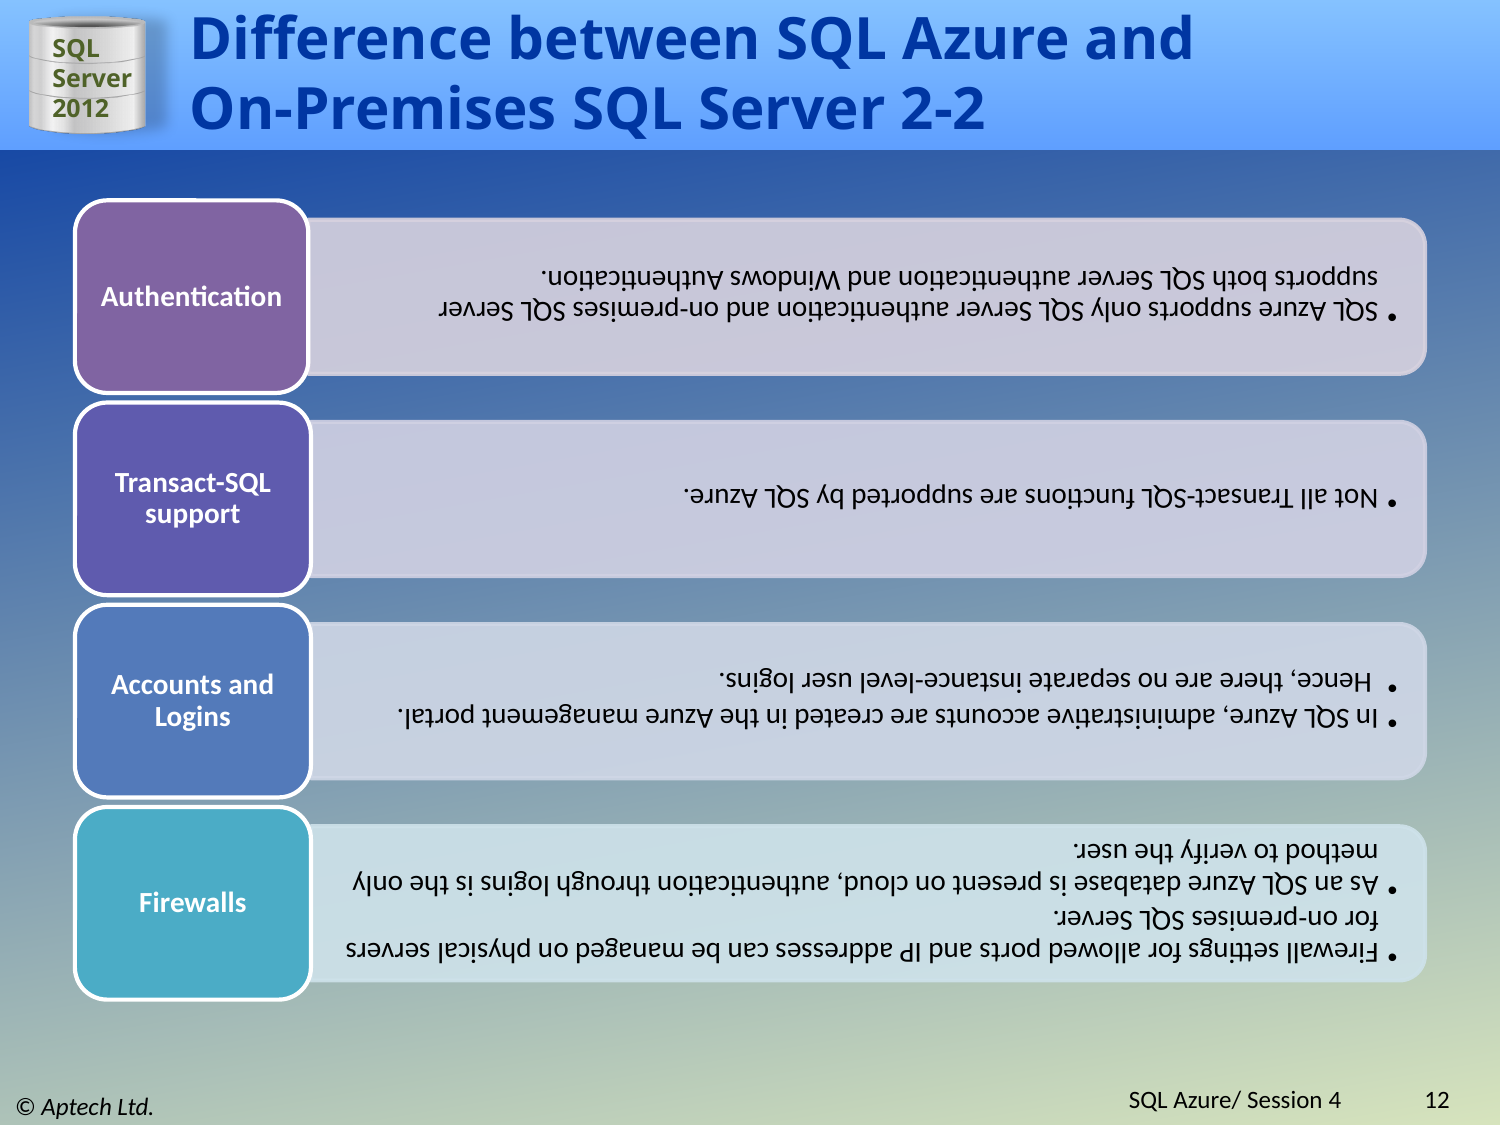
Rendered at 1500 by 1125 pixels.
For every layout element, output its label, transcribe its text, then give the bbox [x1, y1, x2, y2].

slide_number 12 [1363, 1084, 1465, 1113]
picture [24, 0, 150, 150]
footer SQL Azure/ Session 4 [375, 1084, 1363, 1113]
title Difference between SQL Azure and On-Premises SQL Server 2-2 [174, 37, 1426, 106]
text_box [74, 199, 1426, 1001]
